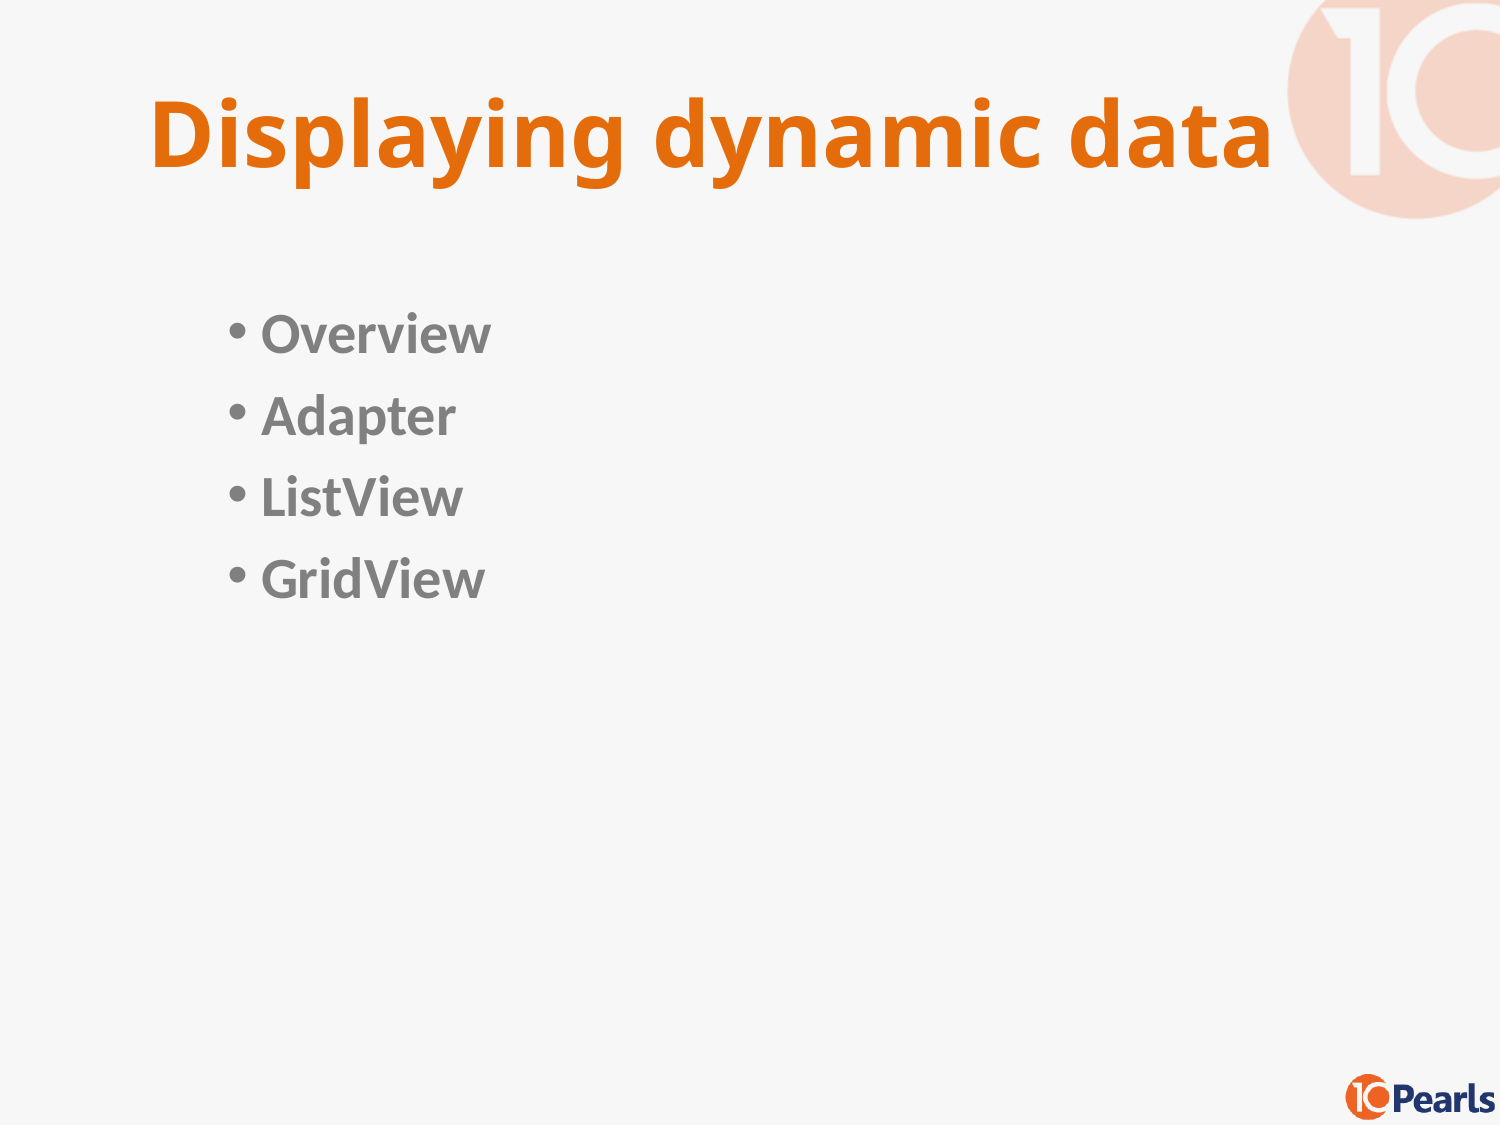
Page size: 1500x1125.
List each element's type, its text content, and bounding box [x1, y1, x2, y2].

picture [1345, 1074, 1495, 1120]
title Displaying dynamic data [75, 41, 1282, 220]
picture [1287, 0, 1500, 221]
subtitle Overview Adapter ListView GridView [212, 287, 1263, 650]
